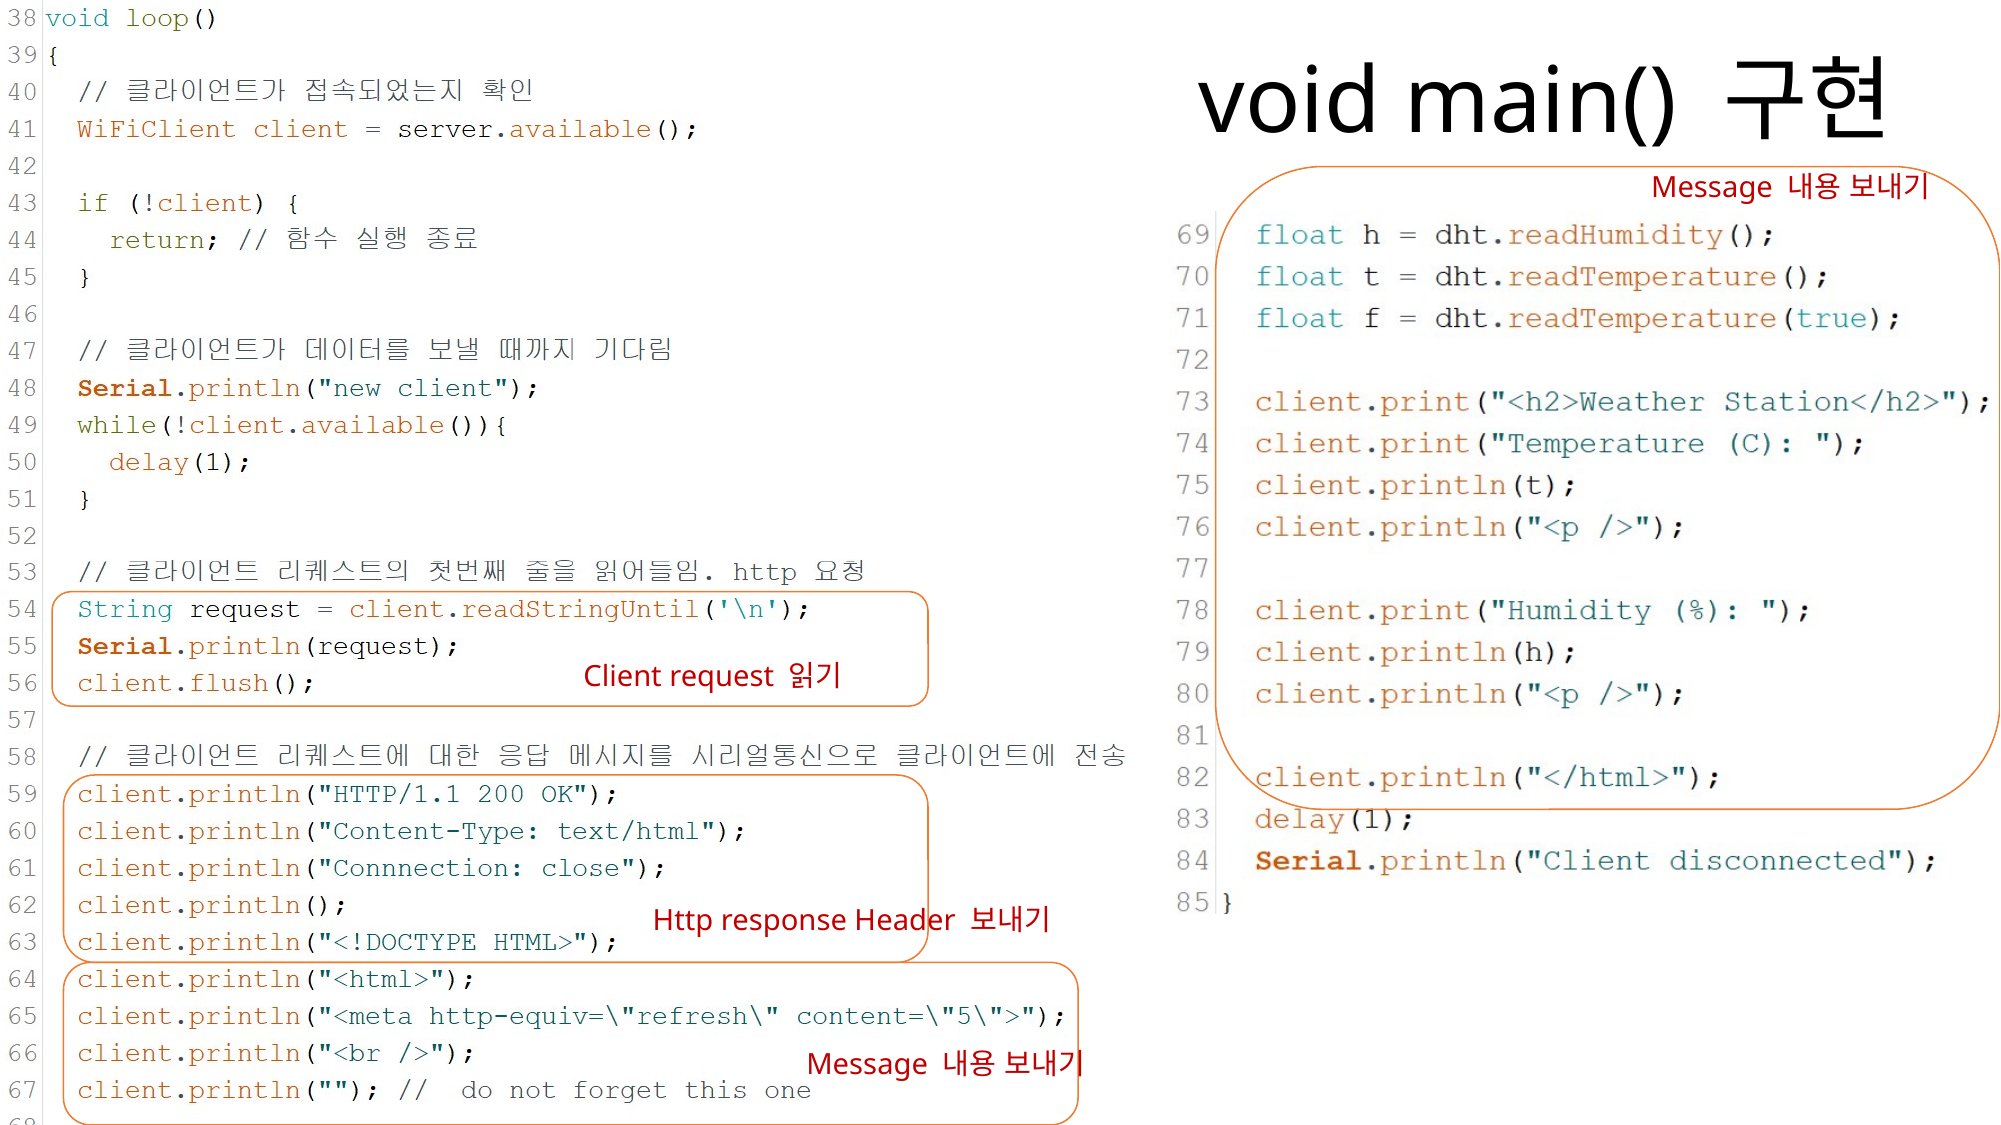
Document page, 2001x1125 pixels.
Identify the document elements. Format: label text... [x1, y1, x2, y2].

picture [0, 0, 1129, 1125]
text_box [1235, 166, 1636, 211]
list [1169, 211, 2000, 914]
text_box [1946, 180, 1980, 211]
text_box Message 내용 보내기 [1636, 161, 1946, 211]
title void main() 구현 [1183, 39, 2000, 167]
